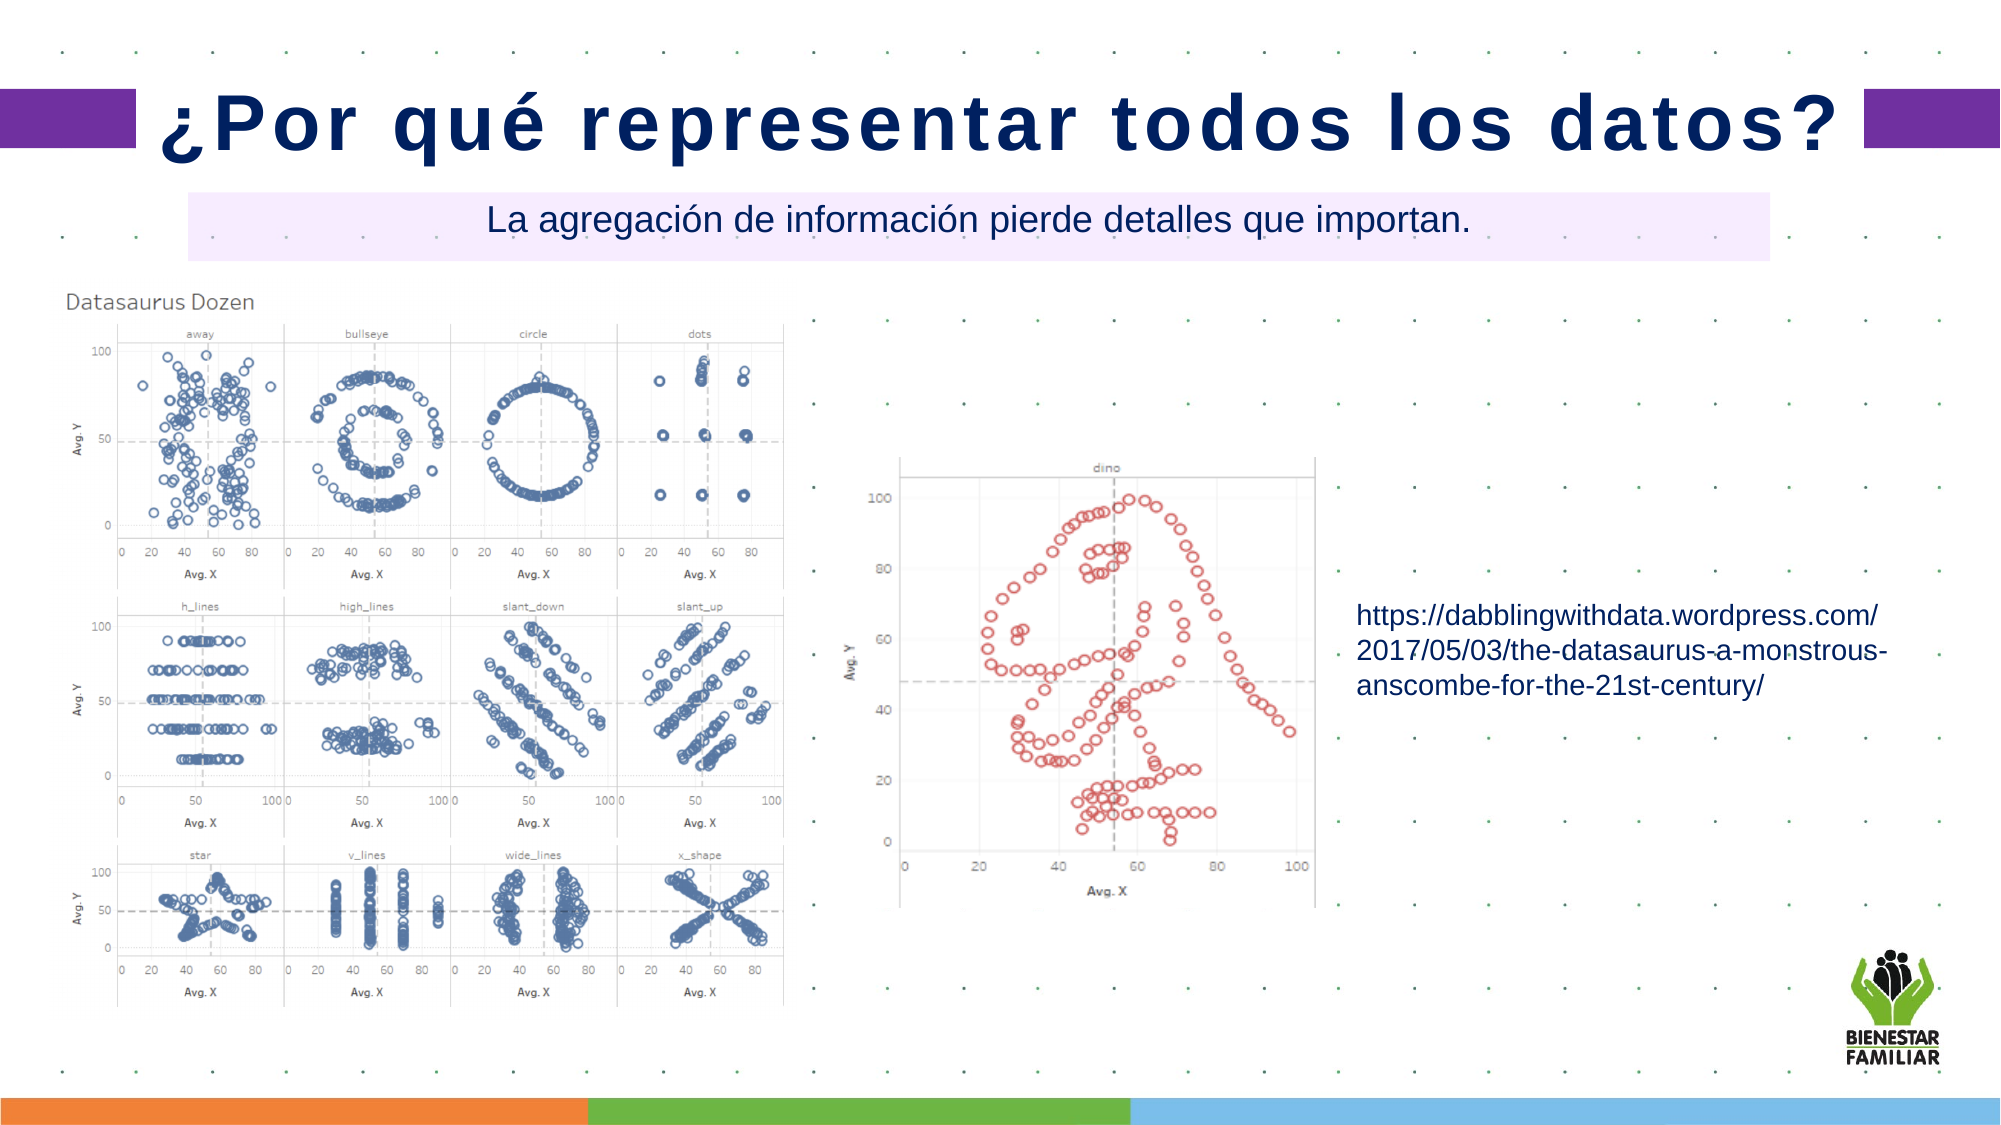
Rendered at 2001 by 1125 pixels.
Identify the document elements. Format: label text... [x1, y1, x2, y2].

text_box ¿Por qué representar todos los datos? [0, 63, 2000, 174]
text_box https://dabblingwithdata.wordpress.com/2017/05/03/the-datasaurus-a-monstrous-anscombe-for-the-21st-century/ [1341, 588, 1951, 709]
list La agregación de información pierde detalles que importan.​ [188, 192, 1771, 262]
picture [0, 0, 2001, 1125]
